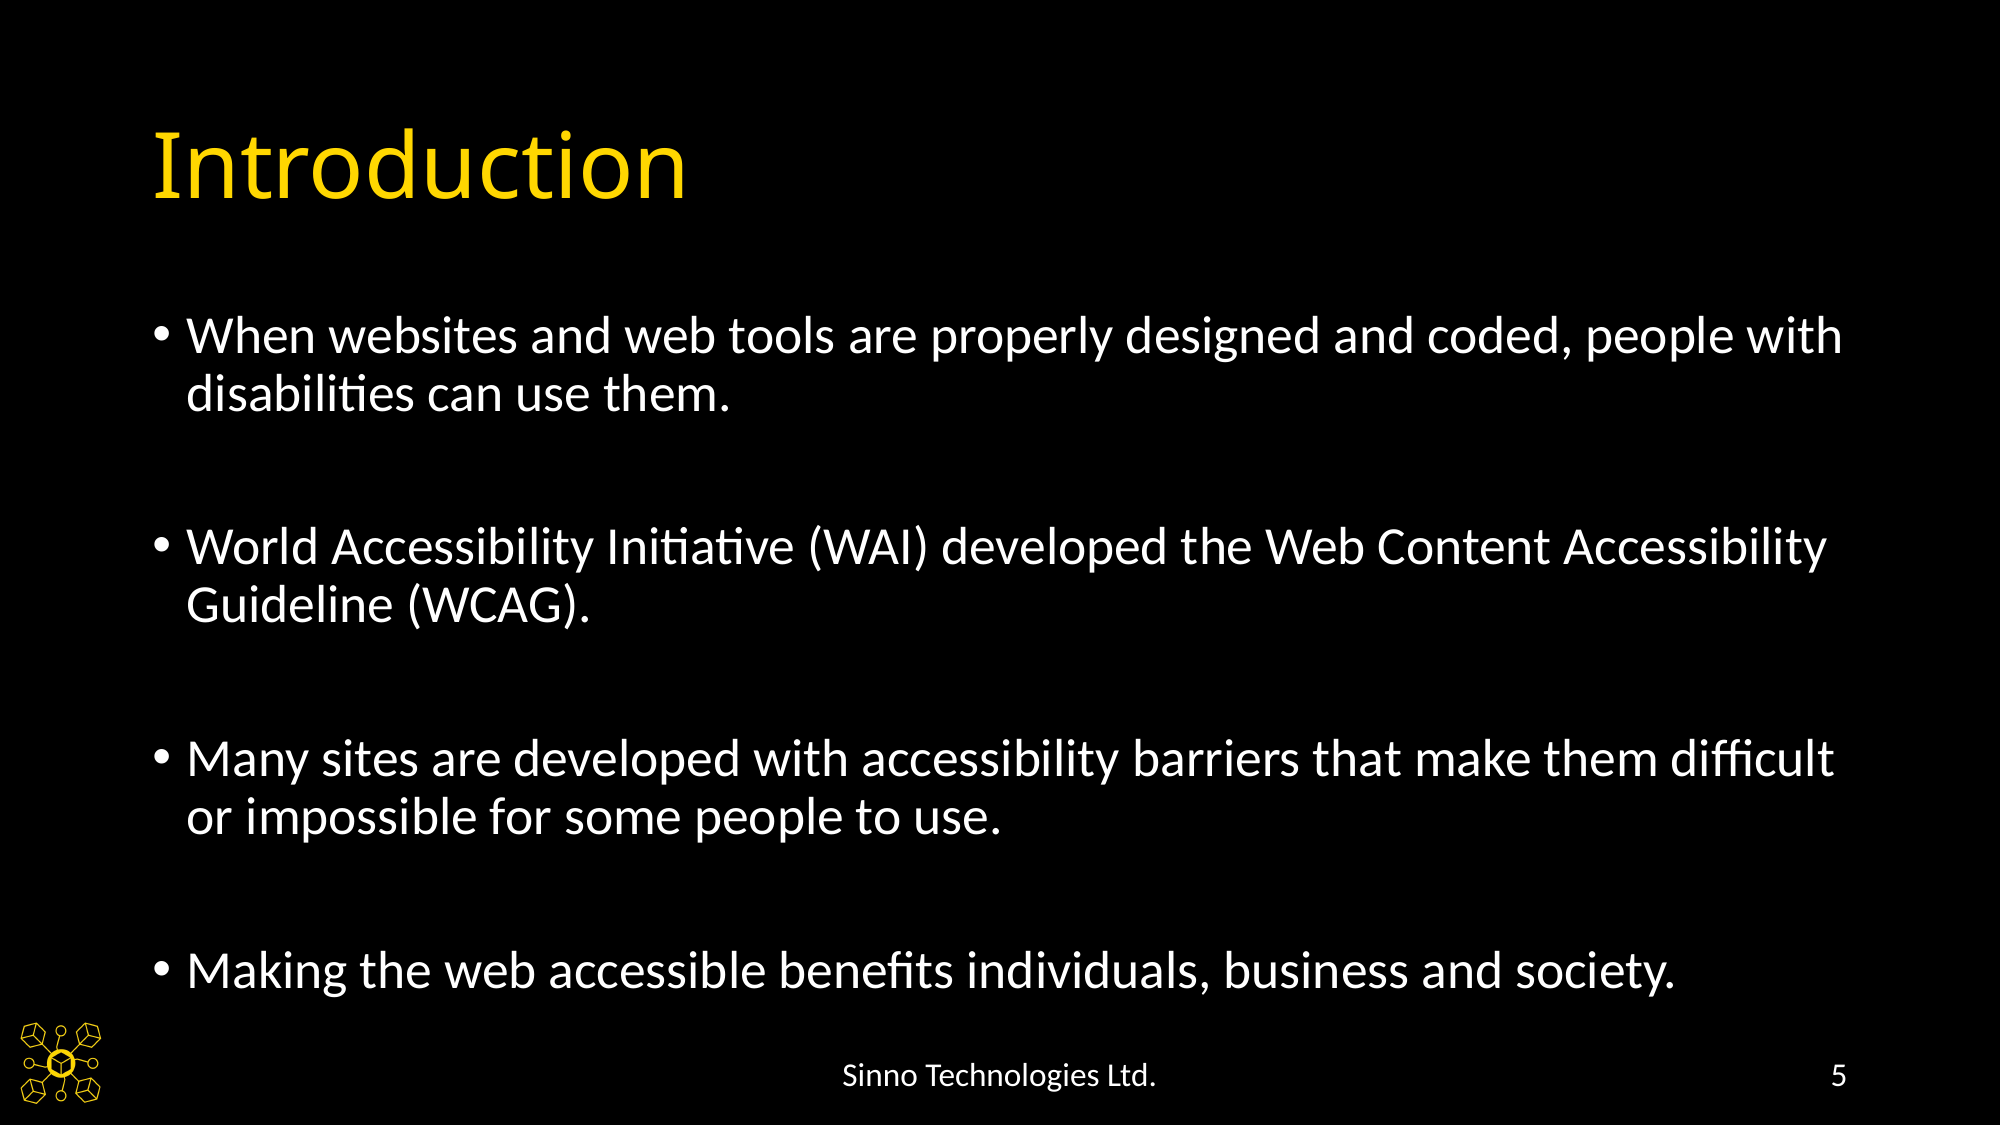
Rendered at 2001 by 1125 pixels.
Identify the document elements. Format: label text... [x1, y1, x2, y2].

list When websites and web tools are properly designed and coded, people with disabilities can use them. World Accessibility Initiative (WAI) developed the Web Content Accessibility Guideline (WCAG). Many sites are developed with accessibility barriers that make them difficult or impossible for some people to use. Making the web accessible benefits individuals, business and society. [137, 299, 1863, 1014]
picture [0, 1002, 121, 1124]
slide_number 5 [1412, 1042, 1863, 1103]
title Introduction [137, 59, 1863, 278]
footer Sinno Technologies Ltd. [662, 1042, 1338, 1103]
